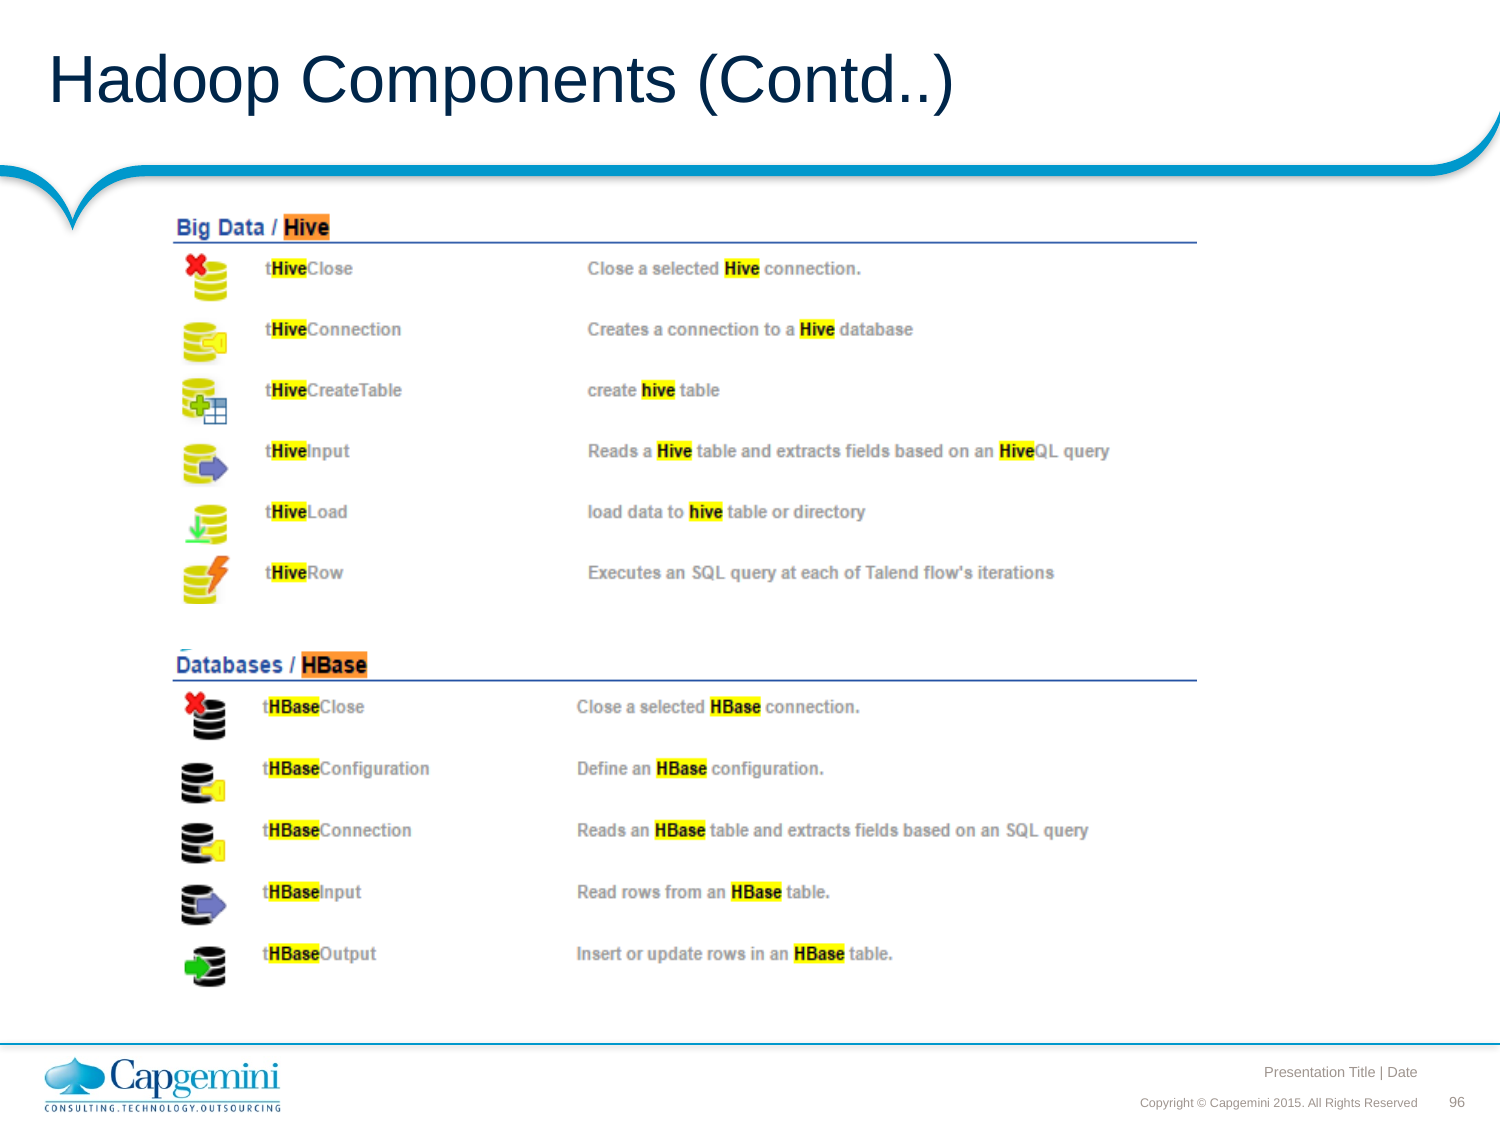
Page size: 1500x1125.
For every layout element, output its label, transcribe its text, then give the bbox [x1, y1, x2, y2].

picture [44, 1056, 281, 1113]
picture [158, 648, 1198, 993]
picture [158, 211, 1198, 605]
title Hadoop Components (Contd..) [0, 0, 1500, 165]
